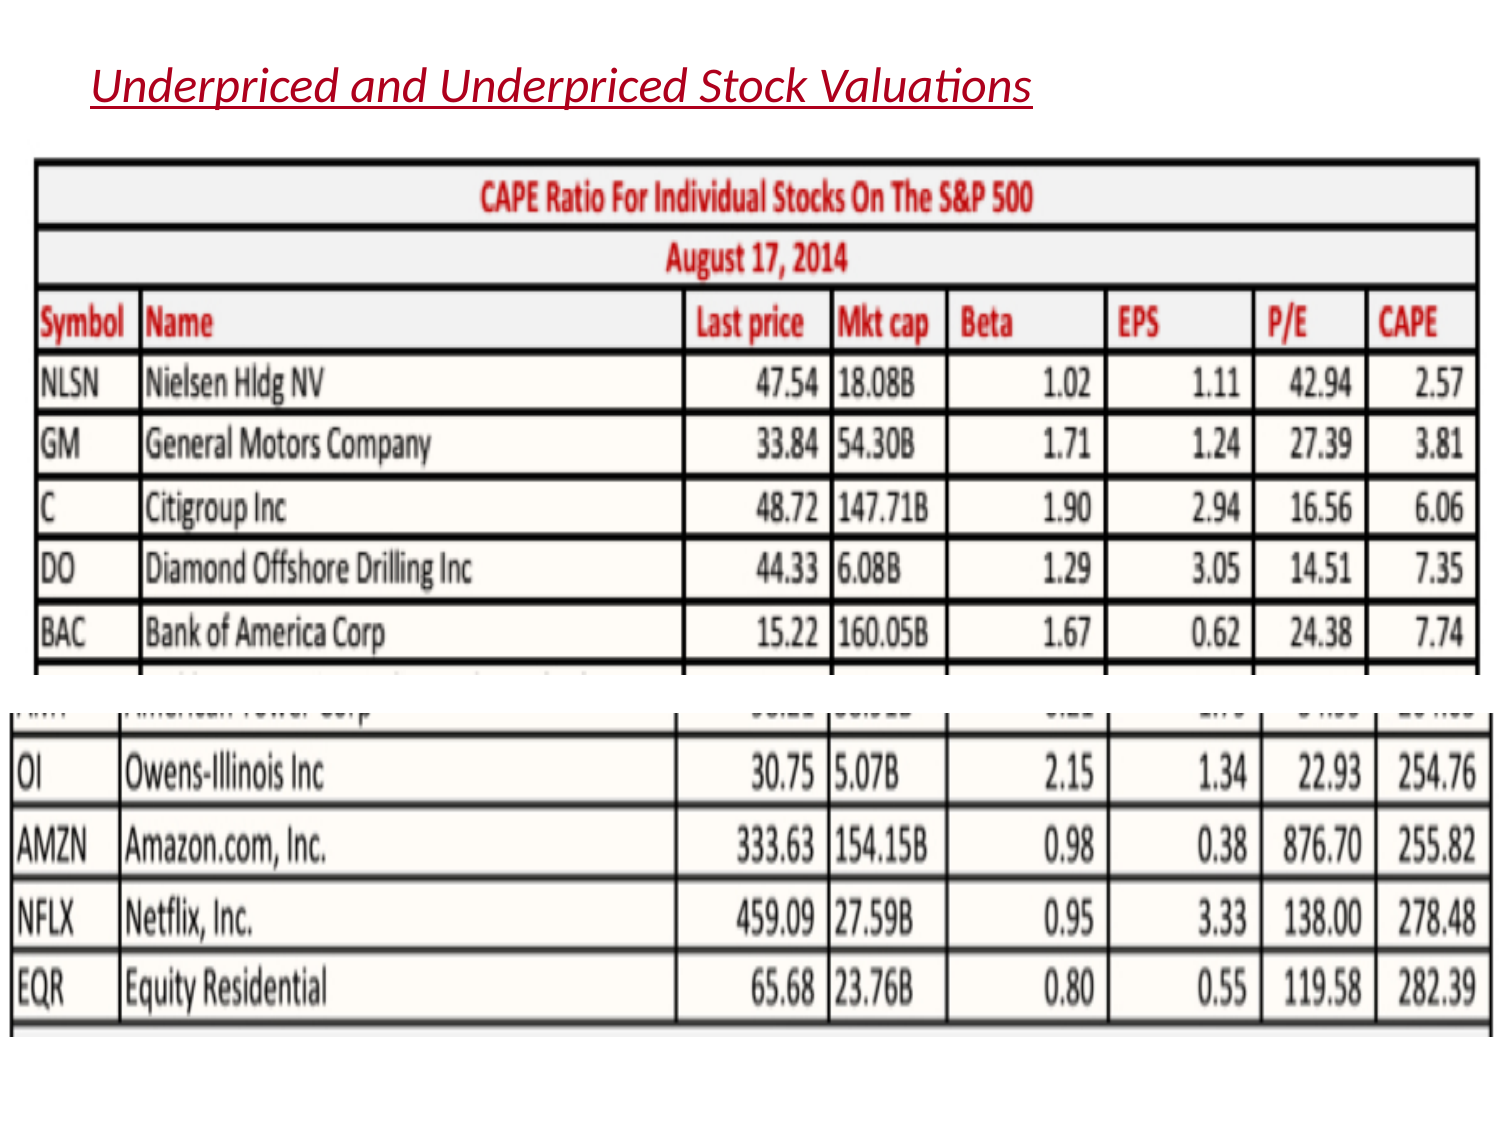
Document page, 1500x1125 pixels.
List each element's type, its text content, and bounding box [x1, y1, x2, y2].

picture [0, 713, 1500, 1037]
title Underpriced and Underpriced Stock Valuations [75, 45, 1425, 117]
picture [0, 119, 1500, 675]
